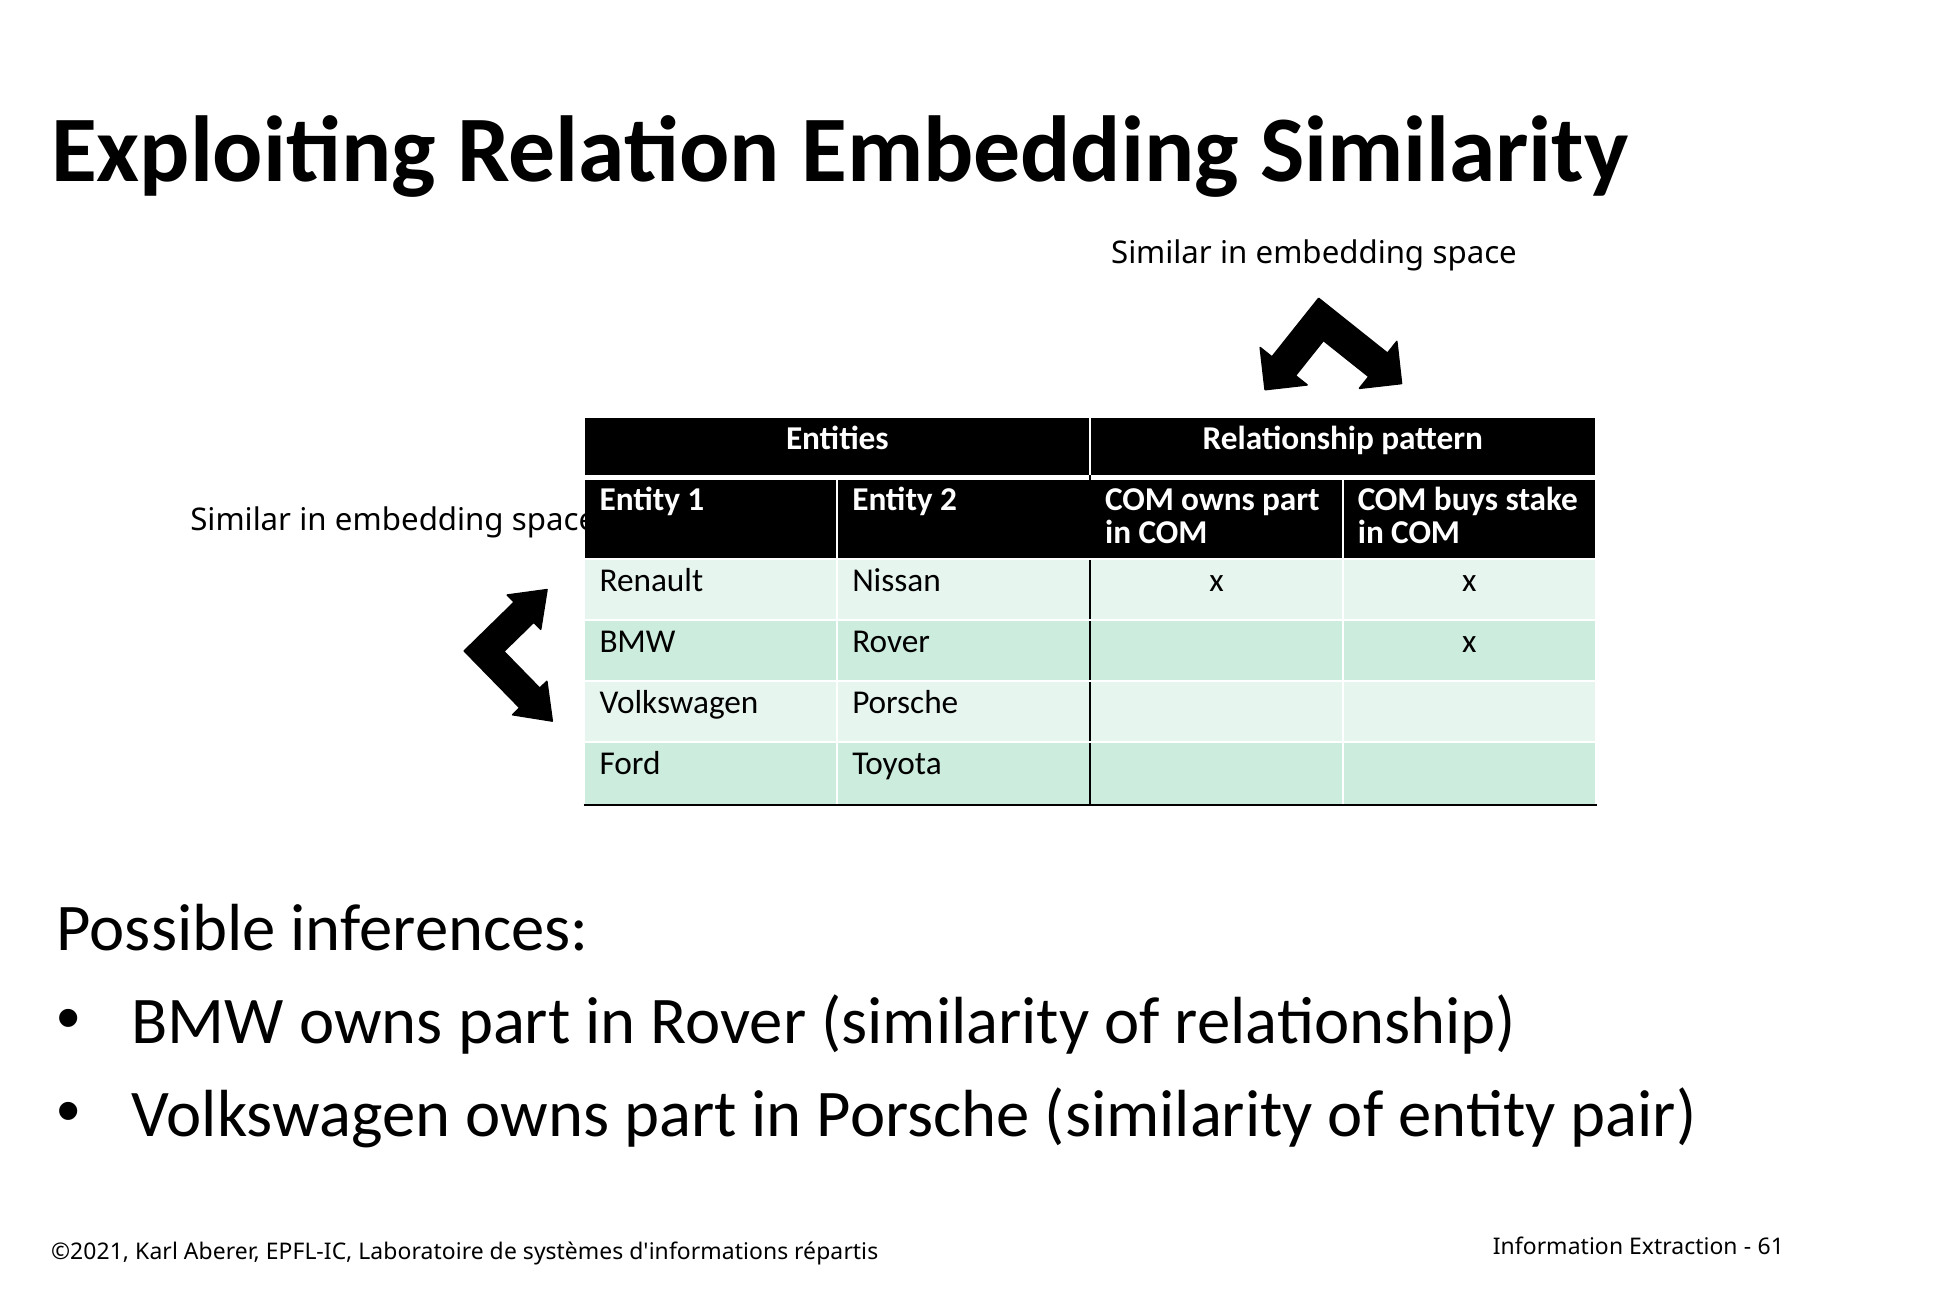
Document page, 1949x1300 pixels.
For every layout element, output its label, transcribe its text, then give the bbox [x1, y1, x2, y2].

table_cell Porsche [838, 682, 1089, 741]
table_cell [1091, 743, 1342, 804]
table_cell Rover [838, 621, 1089, 680]
footer ©2021, Karl Aberer, EPFL-IC, Laboratoire de systèmes d'informations répartis [32, 1227, 1284, 1271]
table_cell Renault [585, 560, 836, 619]
text_box [1260, 298, 1402, 390]
table_cell Ford [585, 743, 836, 804]
title Exploiting Relation Embedding Similarity [32, 57, 1803, 232]
table_cell COM owns part in COM [1091, 480, 1342, 558]
text_box [464, 589, 553, 722]
table_header Entities [585, 418, 1089, 475]
table_cell COM buys stake in COM [1344, 480, 1595, 558]
list Possible inferences: BMW owns part in Rover (similarity of relationship) Volkswagen owns part in Porsche (similarity of entity pair) [37, 873, 1809, 1208]
table_cell x [1344, 560, 1595, 619]
table_cell Toyota [838, 743, 1089, 804]
text_box Similar in embedding space [175, 491, 612, 545]
table_cell Nissan [838, 560, 1089, 619]
table_cell Volkswagen [585, 682, 836, 741]
table_cell Entity 2 [838, 480, 1089, 558]
table_cell Entity 1 [585, 480, 836, 558]
table_cell x [1344, 621, 1595, 680]
table_cell [1091, 621, 1342, 680]
table_cell [1344, 743, 1595, 804]
table_cell [1344, 682, 1595, 741]
table_cell BMW [585, 621, 836, 680]
table_header Relationship pattern [1091, 418, 1595, 475]
text_box Similar in embedding space [1096, 224, 1533, 277]
table_cell [1091, 682, 1342, 741]
table_cell x [1091, 560, 1342, 619]
